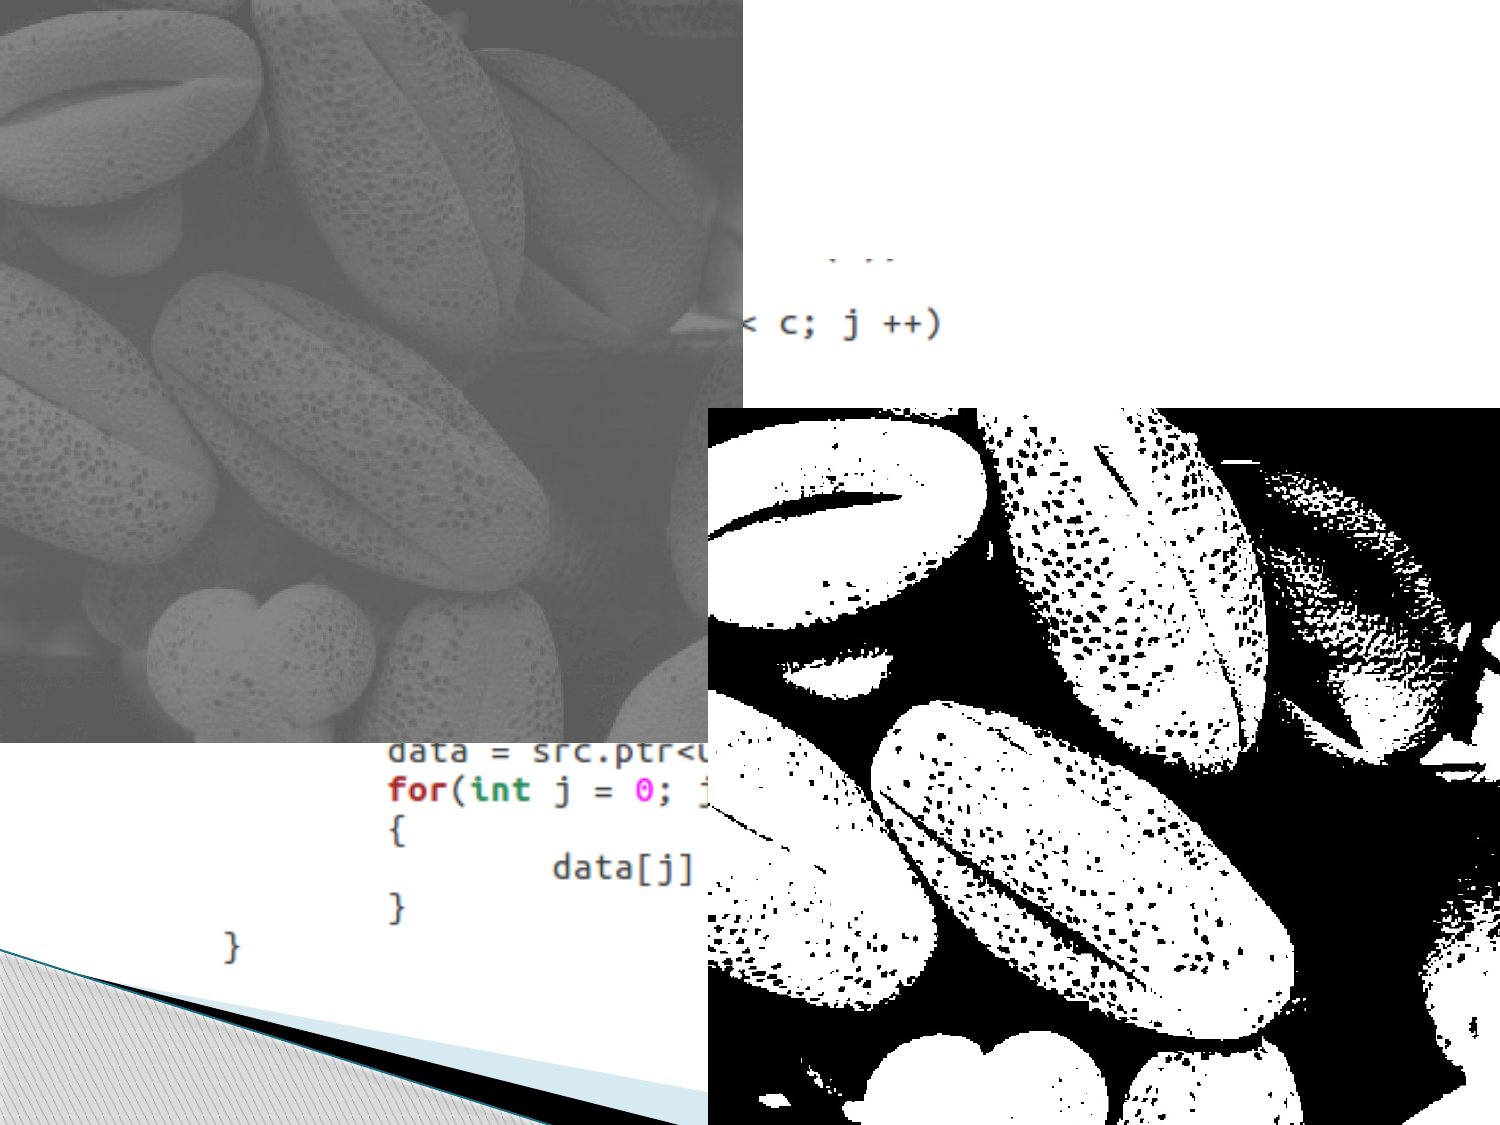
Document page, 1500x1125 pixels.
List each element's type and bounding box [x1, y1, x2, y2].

picture [159, 259, 1500, 1125]
list [0, 0, 743, 743]
